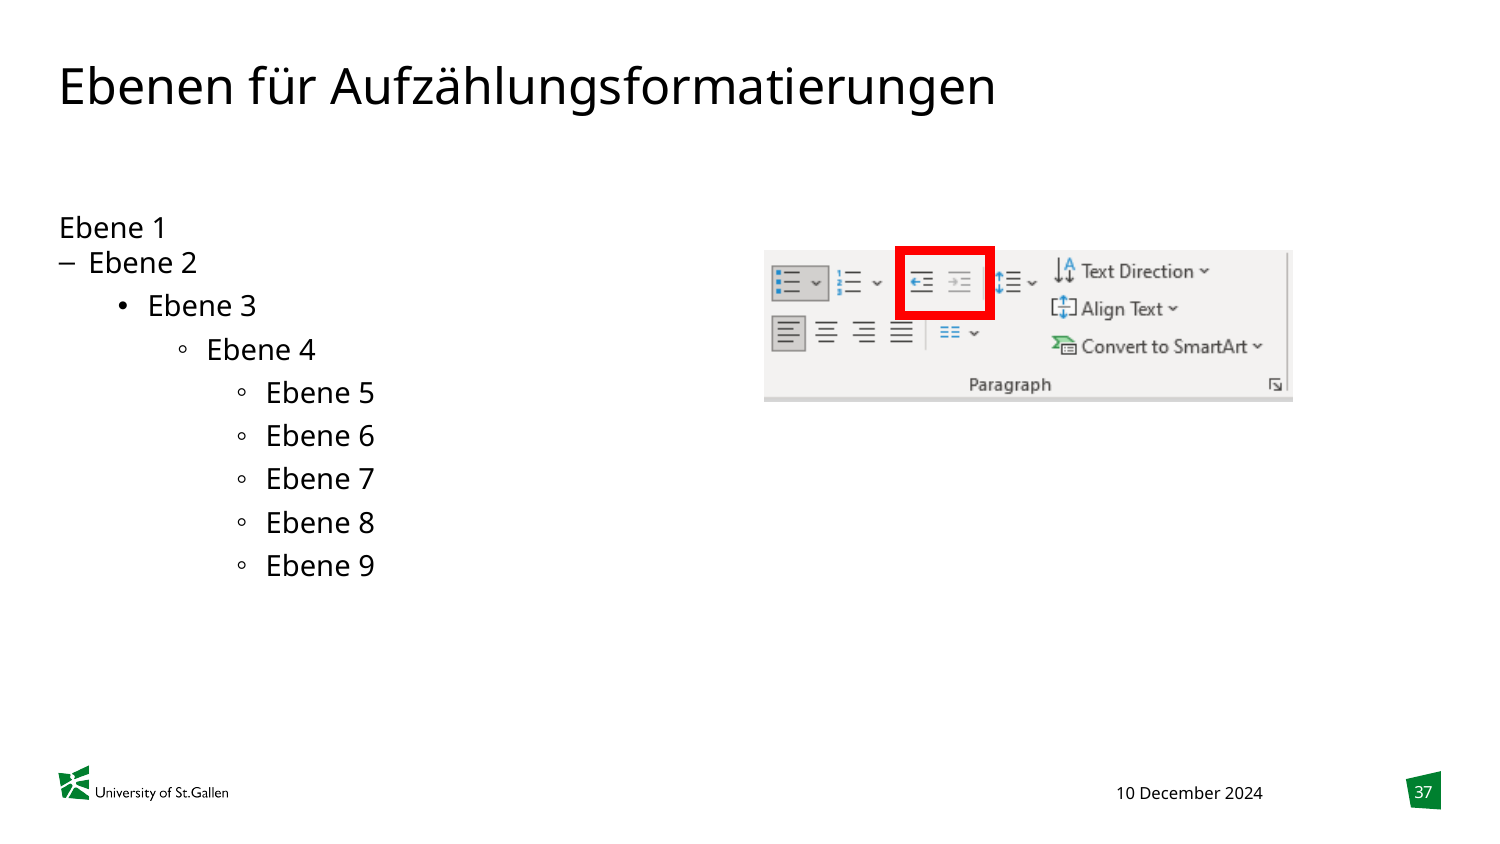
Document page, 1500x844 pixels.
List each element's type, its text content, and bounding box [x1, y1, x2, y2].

title Ebenen für Aufzählungsformatierungen [58, 61, 1442, 162]
picture [58, 765, 228, 801]
list Ebene 1 Ebene 2 Ebene 3 Ebene 4 Ebene 5 Ebene 6 Ebene 7 Ebene 8 Ebene 9 [58, 209, 1442, 735]
picture [764, 250, 1293, 402]
slide_number 37 [1405, 782, 1442, 827]
